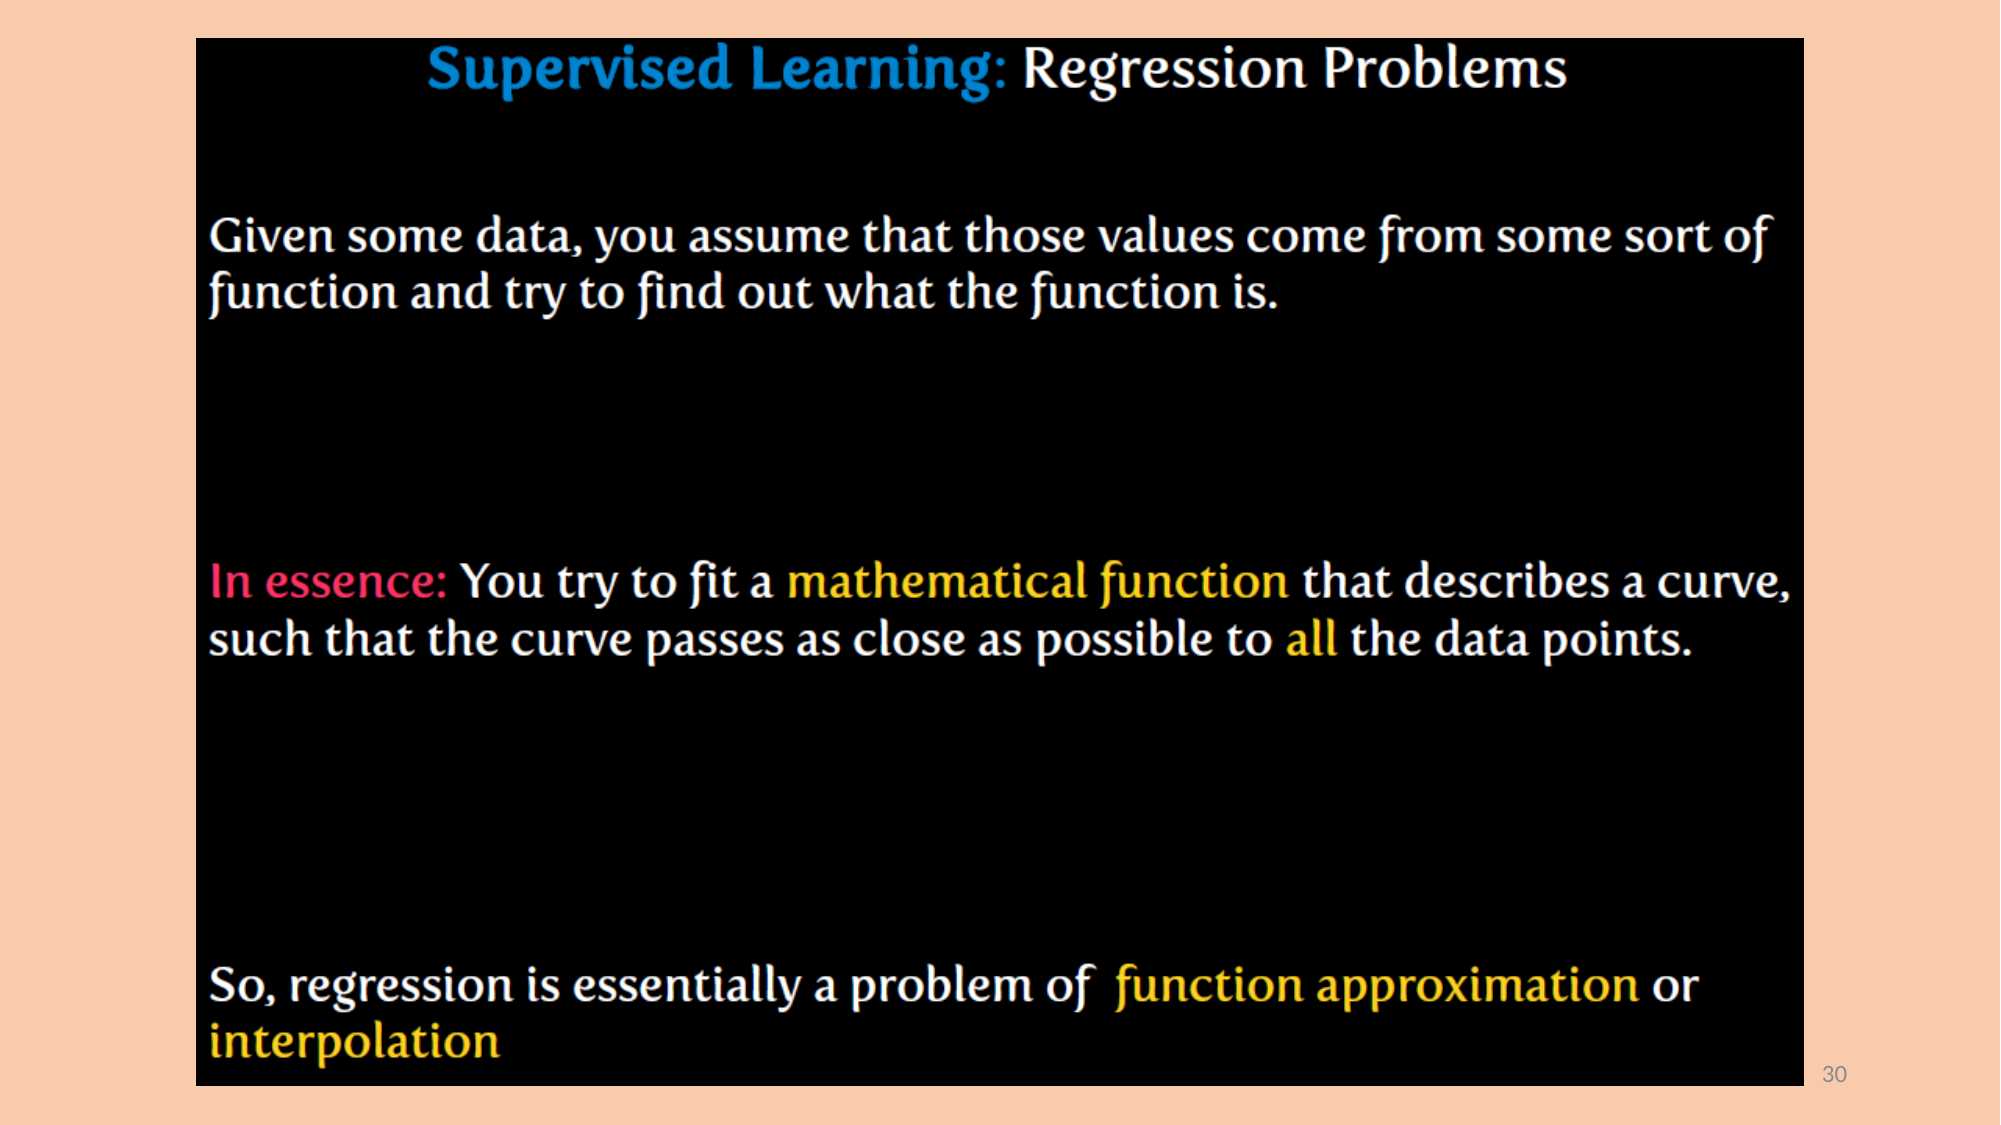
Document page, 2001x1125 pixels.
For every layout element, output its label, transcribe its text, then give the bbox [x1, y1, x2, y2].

picture [196, 38, 1804, 1086]
slide_number 30 [1412, 1042, 1863, 1103]
